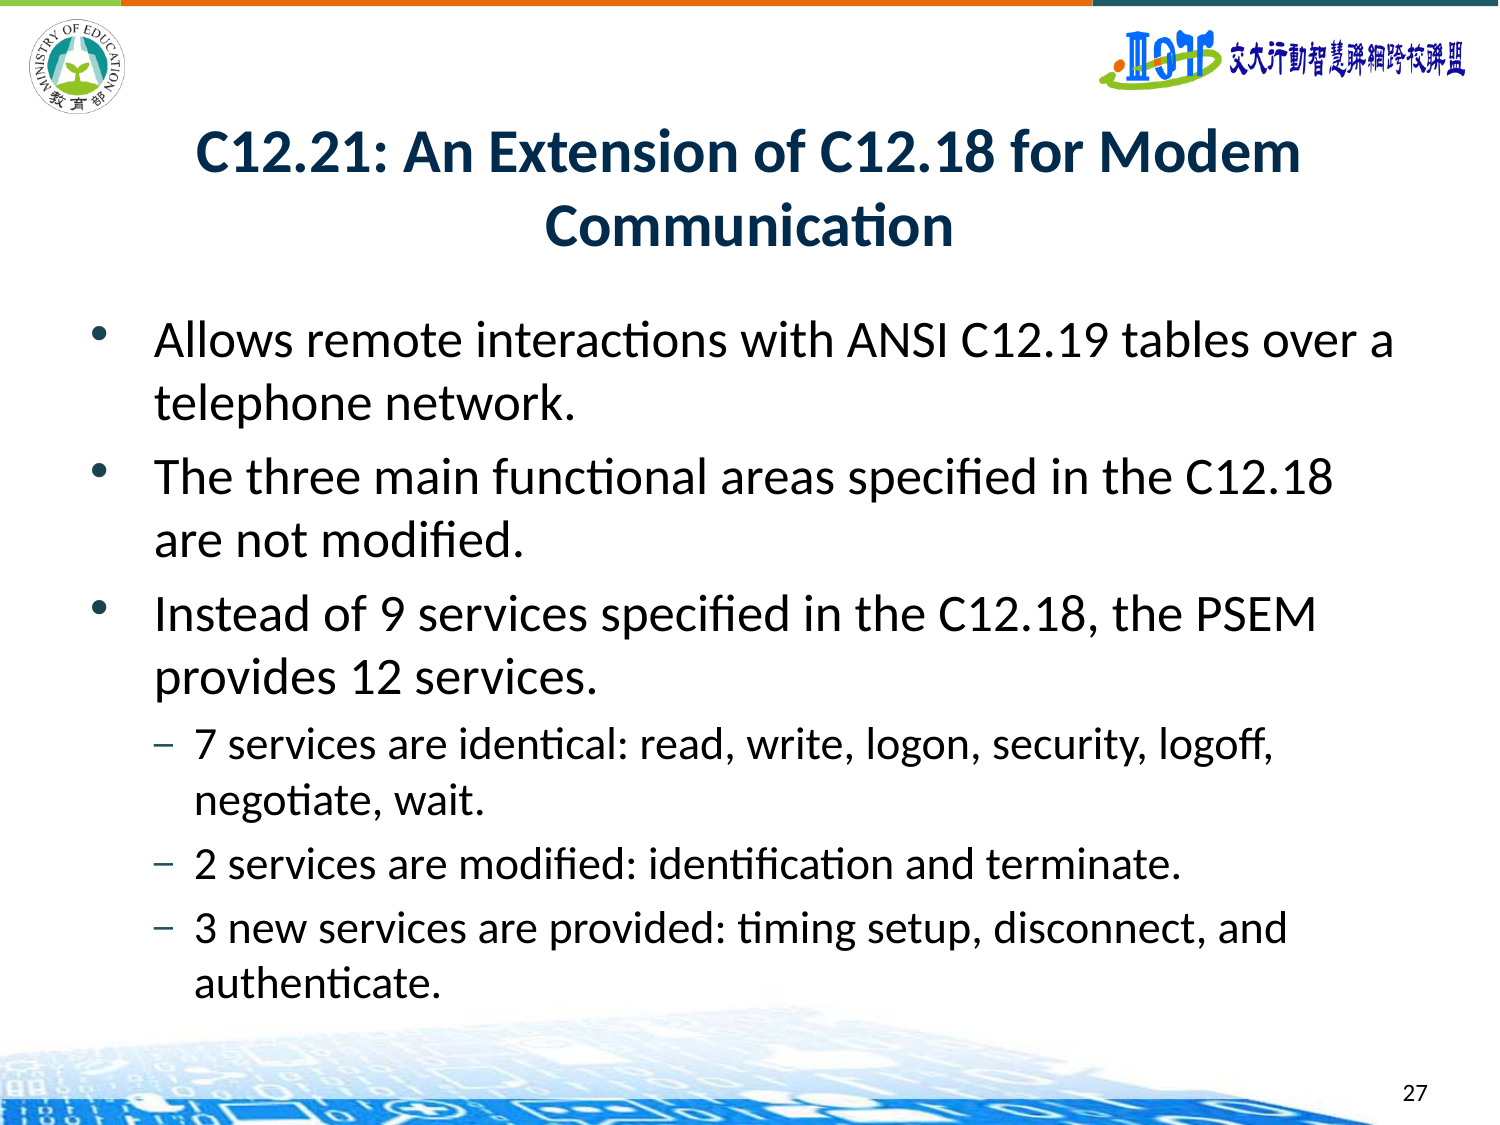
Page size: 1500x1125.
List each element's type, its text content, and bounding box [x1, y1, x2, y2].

title C12.21: An Extension of C12.18 for Modem Communication [75, 101, 1425, 268]
picture [1099, 30, 1465, 90]
list Allows remote interactions with ANSI C12.19 tables over a telephone network. The three main functional areas specified in the C12.18 are not modified. Instead of 9 services specified in the C12.18, the PSEM provides 12 services. 7 services are identical: read, write, logon, security, logoff, negotiate, wait. 2 services are modified: identification and terminate. 3 new services are provided: timing setup, disconnect, and authenticate. [75, 297, 1425, 1024]
picture [29, 19, 125, 114]
slide_number 27 [1387, 1069, 1484, 1125]
picture [0, 987, 1377, 1125]
